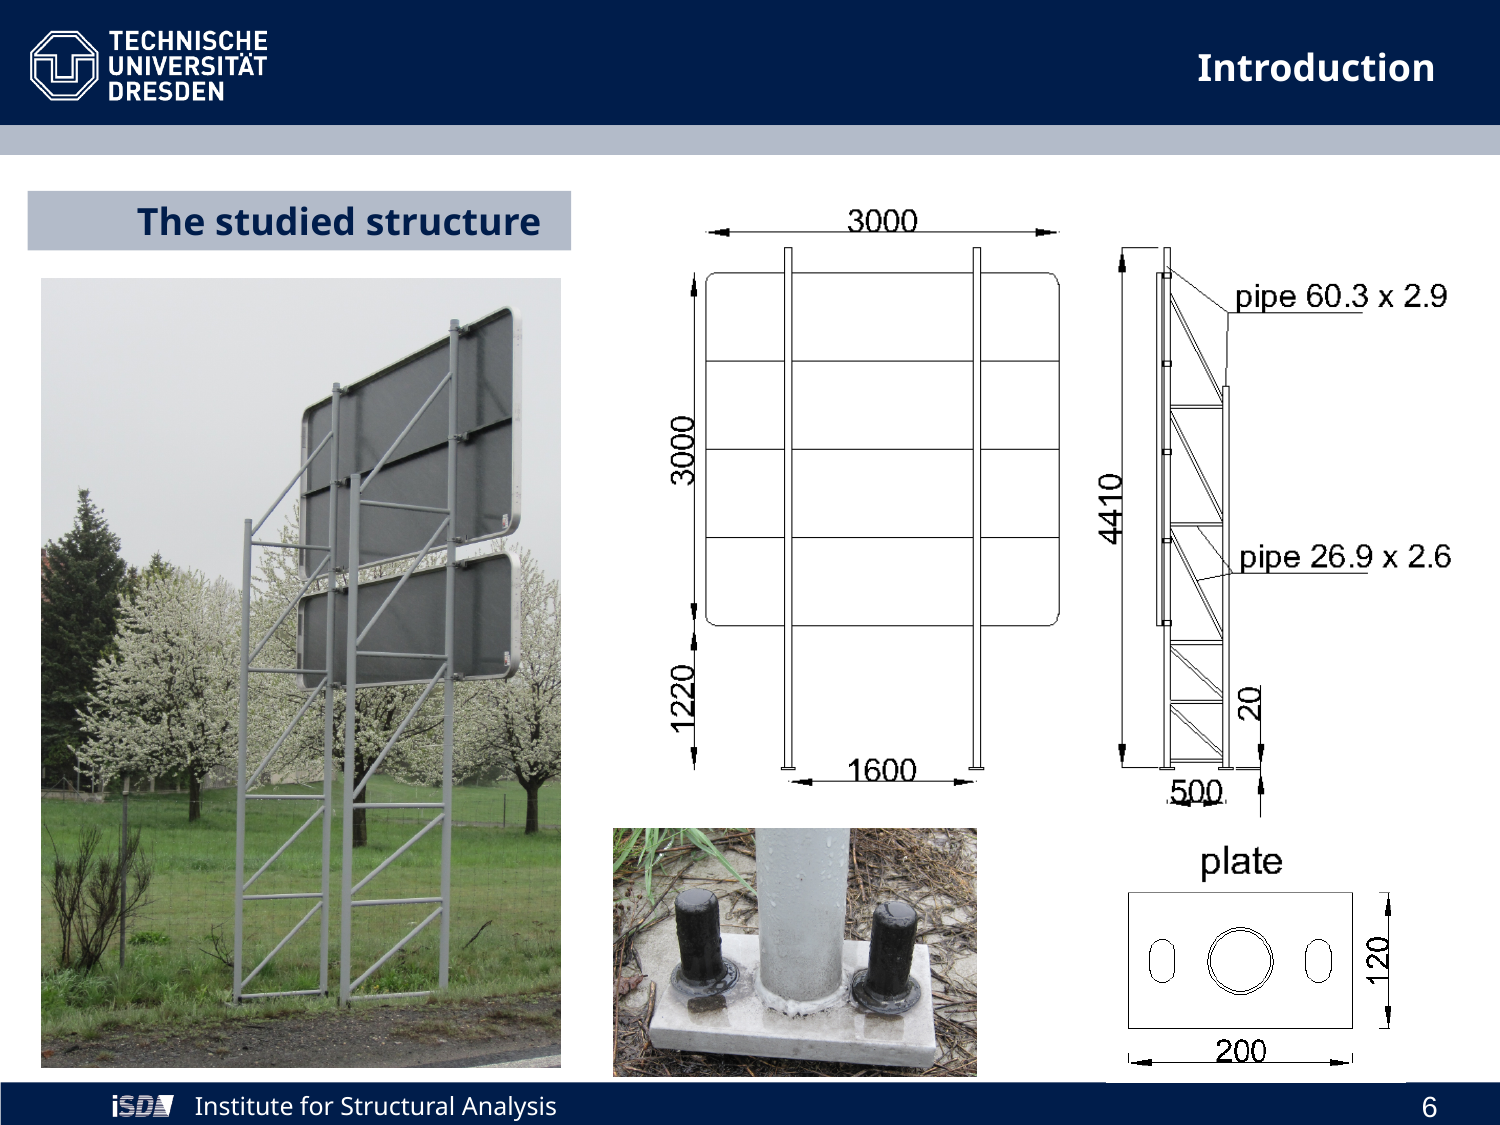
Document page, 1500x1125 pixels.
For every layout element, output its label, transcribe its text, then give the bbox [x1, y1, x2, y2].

picture [29, 30, 267, 101]
picture [41, 278, 562, 1068]
slide_number 6 [1406, 1080, 1454, 1115]
text_box The studied structure [27, 190, 572, 251]
text_box Introduction [968, 36, 1451, 100]
footer Institute for Structural Analysis [194, 1089, 1436, 1125]
picture [109, 1091, 175, 1120]
picture [613, 160, 1477, 1077]
picture [1105, 833, 1406, 1083]
